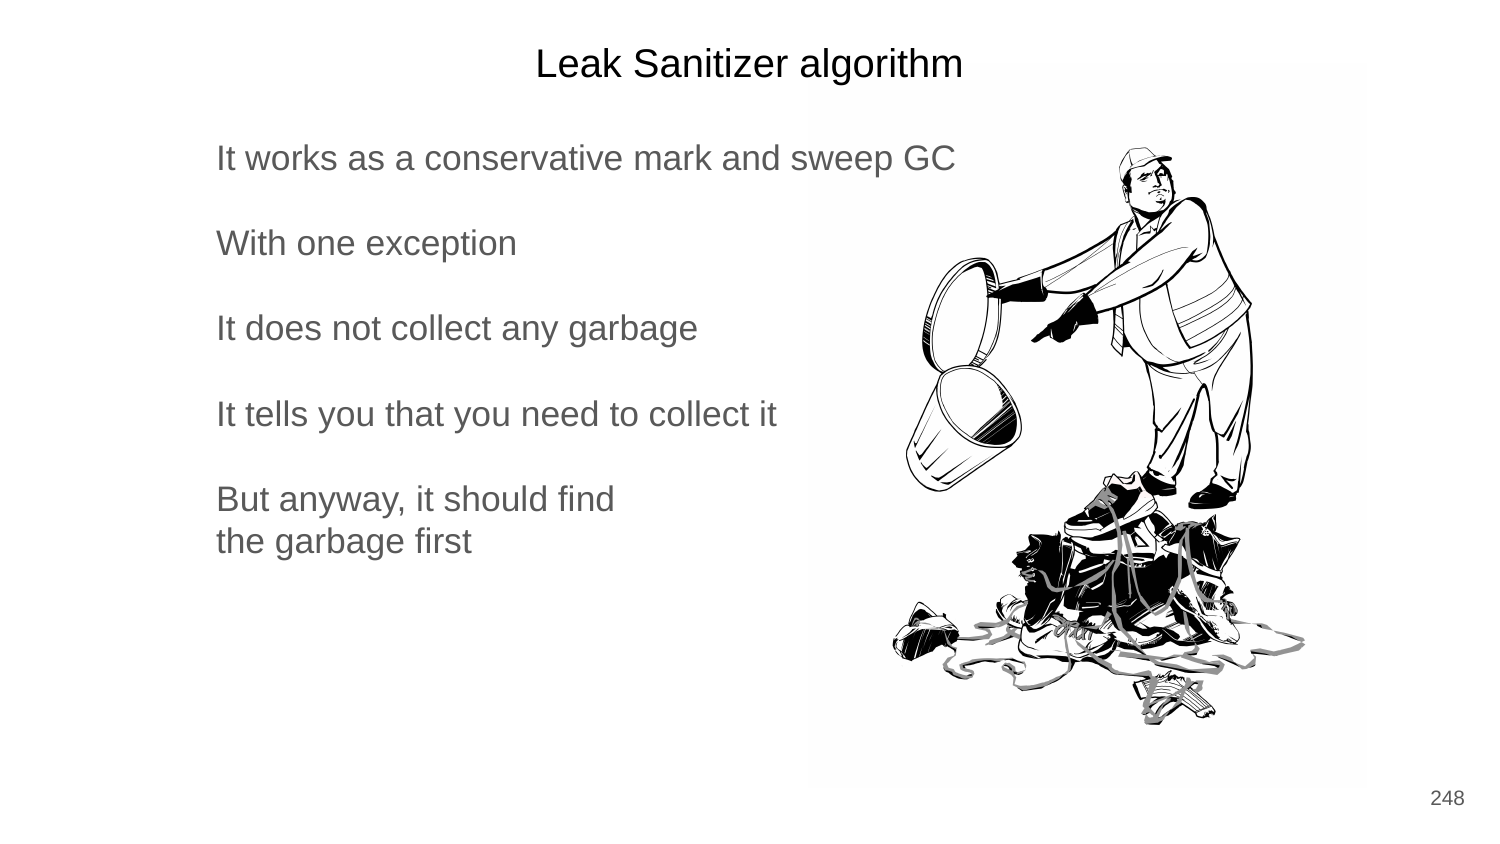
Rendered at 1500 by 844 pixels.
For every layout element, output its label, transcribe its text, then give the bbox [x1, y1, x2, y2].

text_box It works as a conservative mark and sweep GC With one exception It does not collect any garbage It tells you that you need to collect it But anyway, it should find the garbage first [51, 77, 1480, 812]
slide_number 248 [1389, 764, 1480, 830]
text_box Leak Sanitizer algorithm [51, 22, 1449, 101]
picture [808, 63, 1367, 788]
text_box [293, 279, 803, 356]
